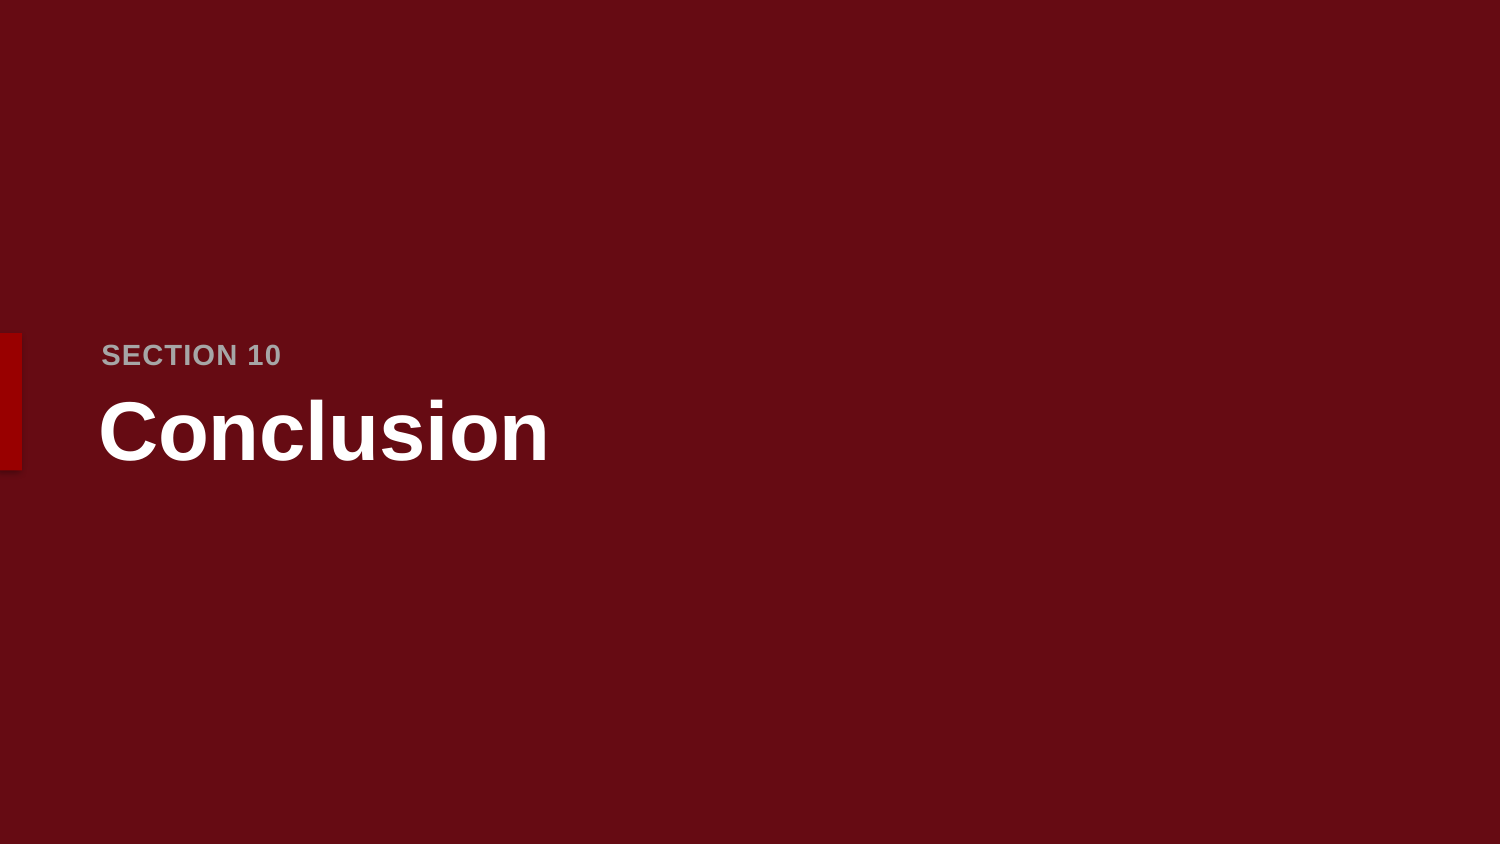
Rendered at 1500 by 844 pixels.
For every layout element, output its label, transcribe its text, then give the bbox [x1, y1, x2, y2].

list SECTION 10 [86, 333, 694, 375]
title Conclusion [83, 373, 1199, 481]
